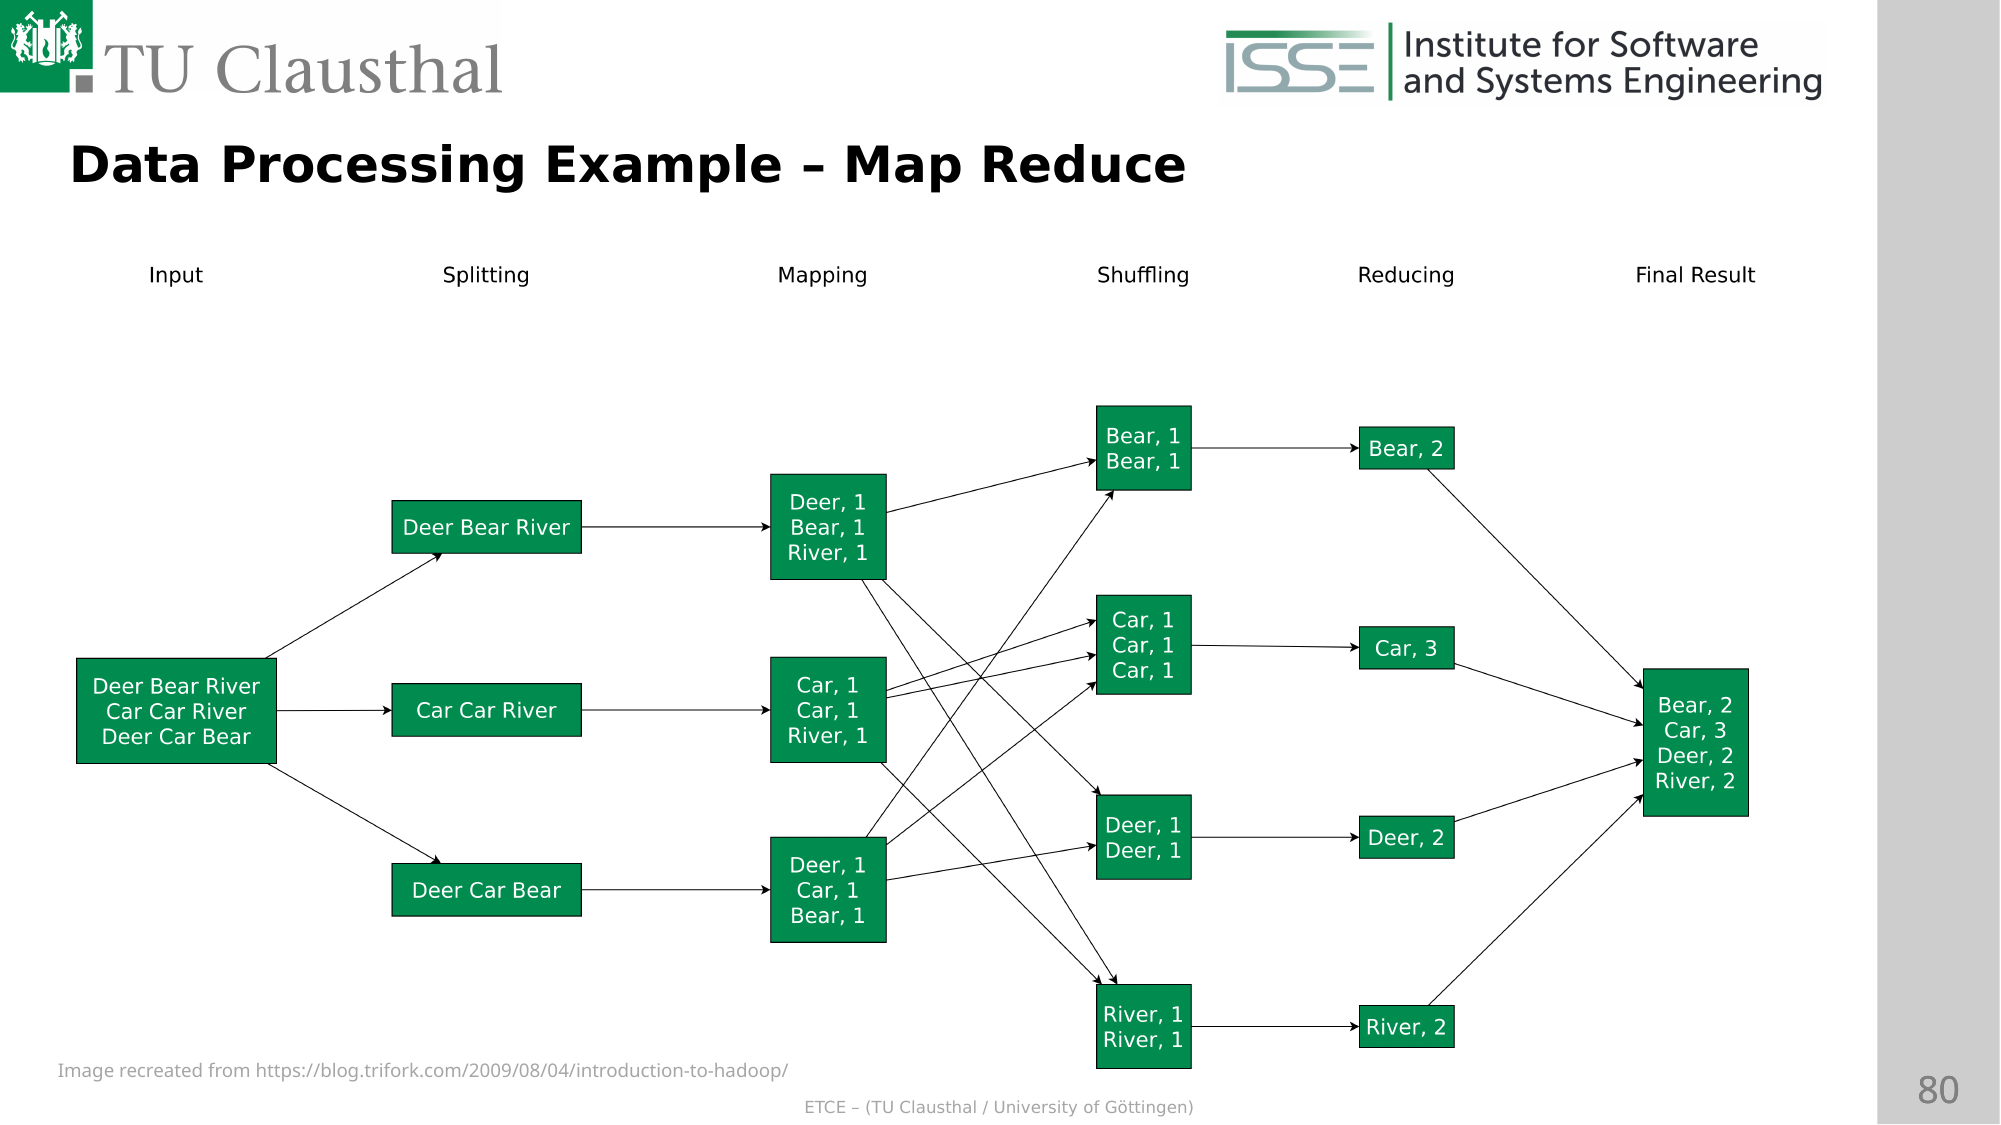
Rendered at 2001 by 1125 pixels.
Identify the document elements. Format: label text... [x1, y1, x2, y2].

picture [1218, 22, 1827, 107]
picture [75, 187, 1770, 1069]
picture [0, 0, 502, 93]
text_box Image recreated from https://blog.trifork.com/2009/08/04/introduction-to-hadoop/ [43, 1051, 1233, 1089]
text_box Data Processing Example – Map Reduce [54, 125, 1819, 208]
